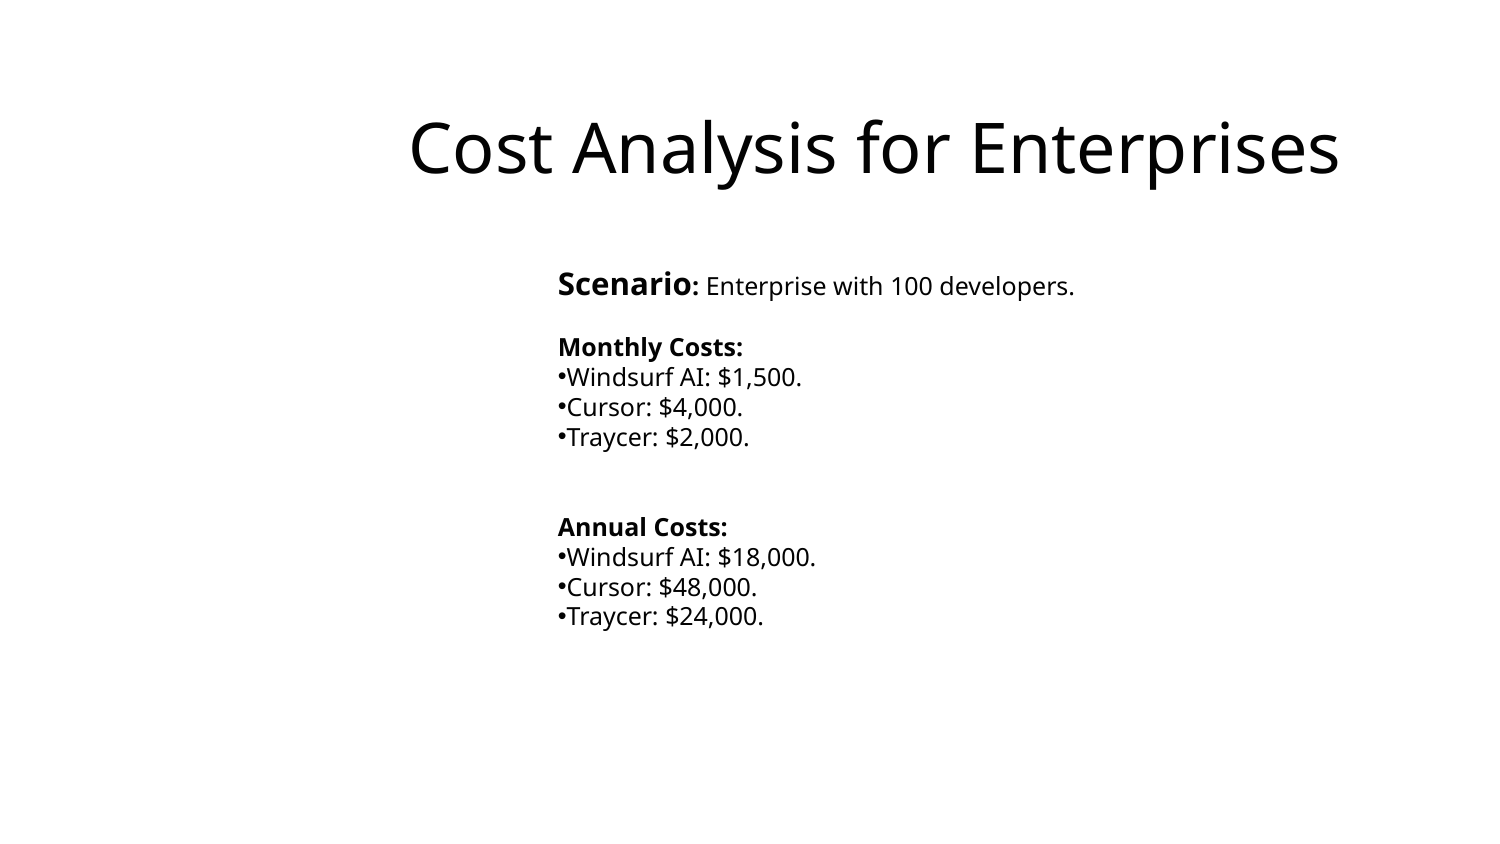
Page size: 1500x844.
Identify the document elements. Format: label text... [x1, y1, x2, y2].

title Cost Analysis for Enterprises [393, 88, 1500, 203]
list Scenario: Enterprise with 100 developers.​ Monthly Costs: Windsurf AI: $1,500.​ Cursor: $4,000.​ Traycer: $2,000. Annual Costs: Windsurf AI: $18,000.​ Cursor: $48,000.​ Traycer: $24,000. [542, 217, 1179, 708]
